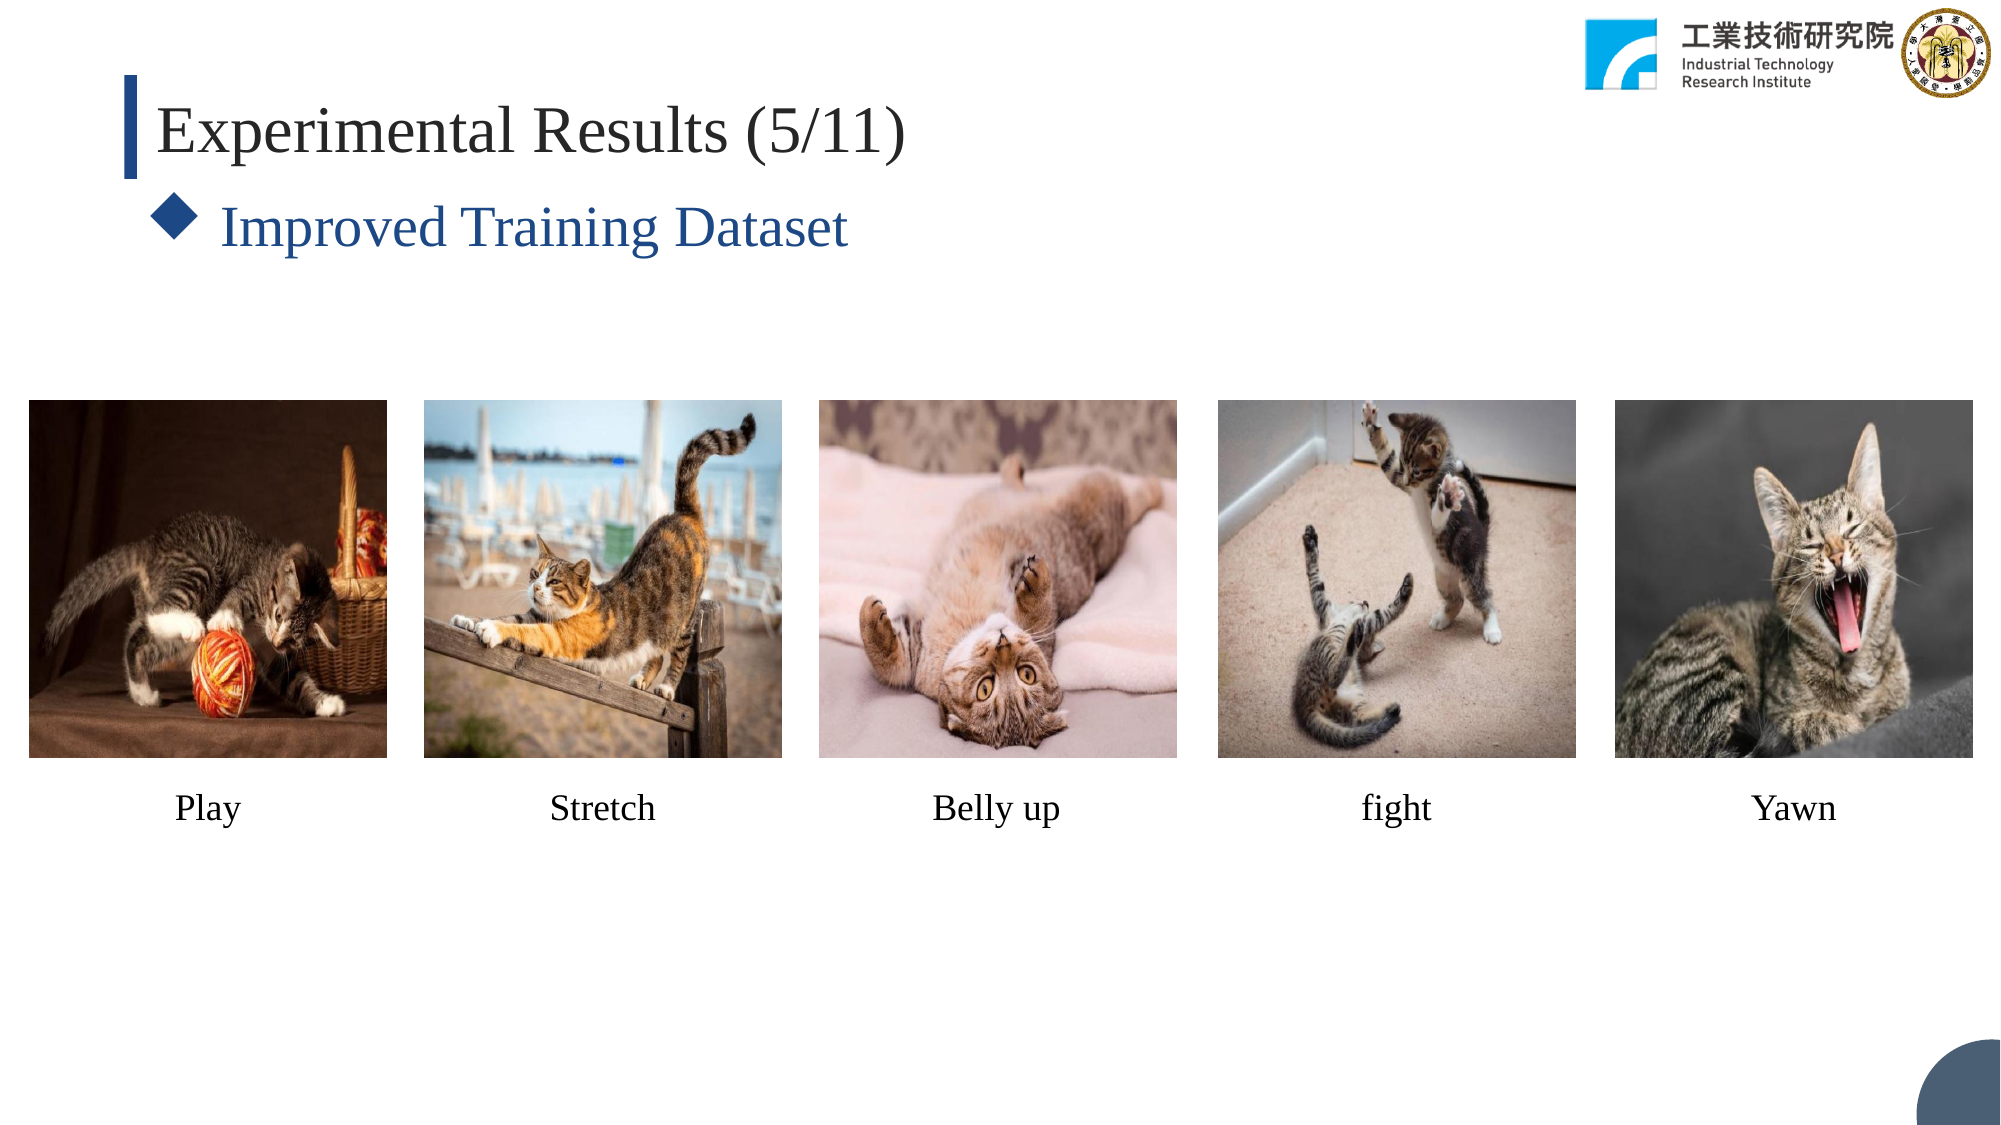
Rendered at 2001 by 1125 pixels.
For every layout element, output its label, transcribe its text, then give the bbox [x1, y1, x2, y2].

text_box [29, 400, 1973, 845]
text_box Experimental Results (5/11) [141, 78, 1542, 174]
picture [1901, 8, 1991, 98]
picture [1580, 2, 1898, 105]
slide_number 29 [1541, 1054, 1992, 1115]
text_box Improved Training Dataset [130, 181, 1936, 266]
